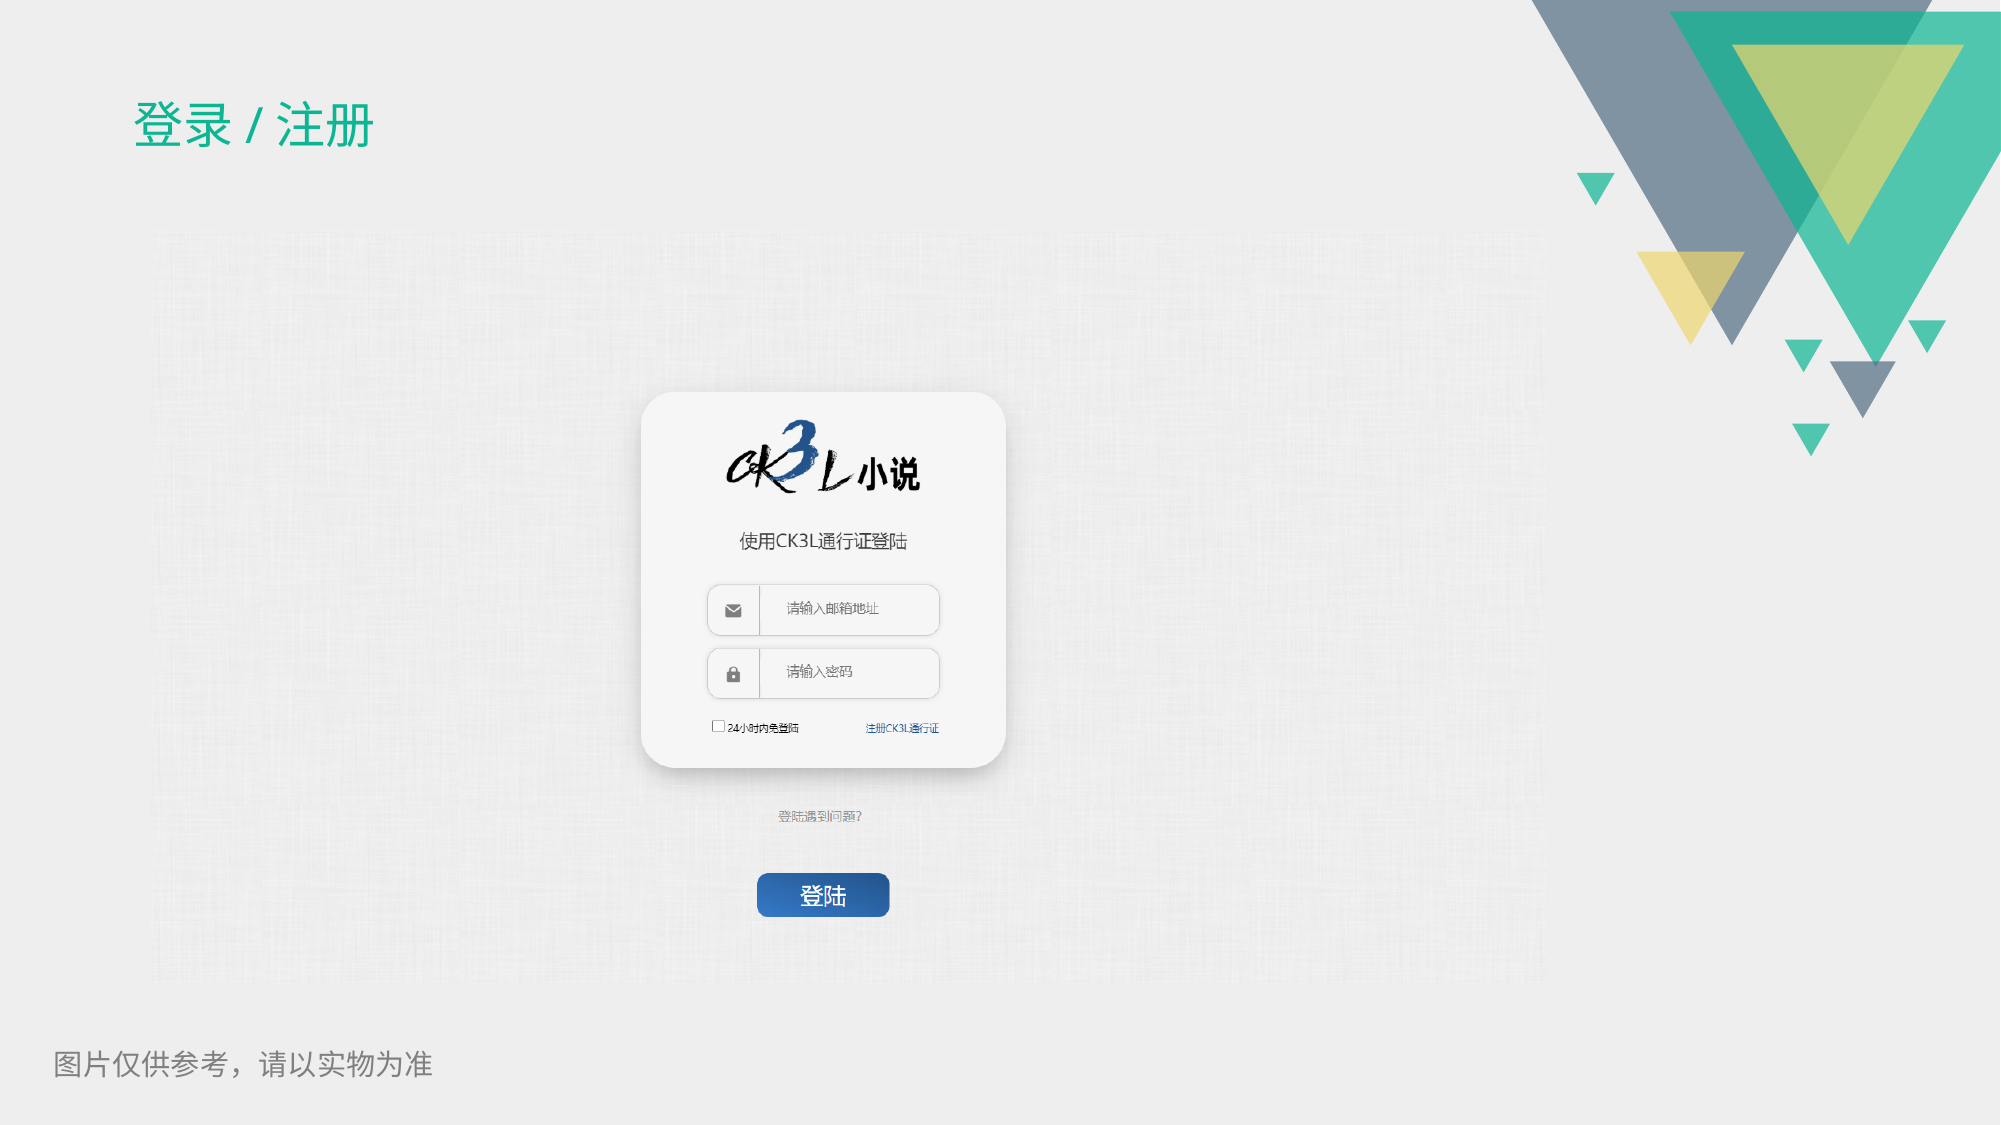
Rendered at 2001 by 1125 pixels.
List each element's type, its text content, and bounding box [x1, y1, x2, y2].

text_box 图片仅供参考，请以实物为准 [39, 1039, 450, 1089]
text_box 登录/注册 [118, 85, 404, 161]
picture [149, 230, 1547, 984]
